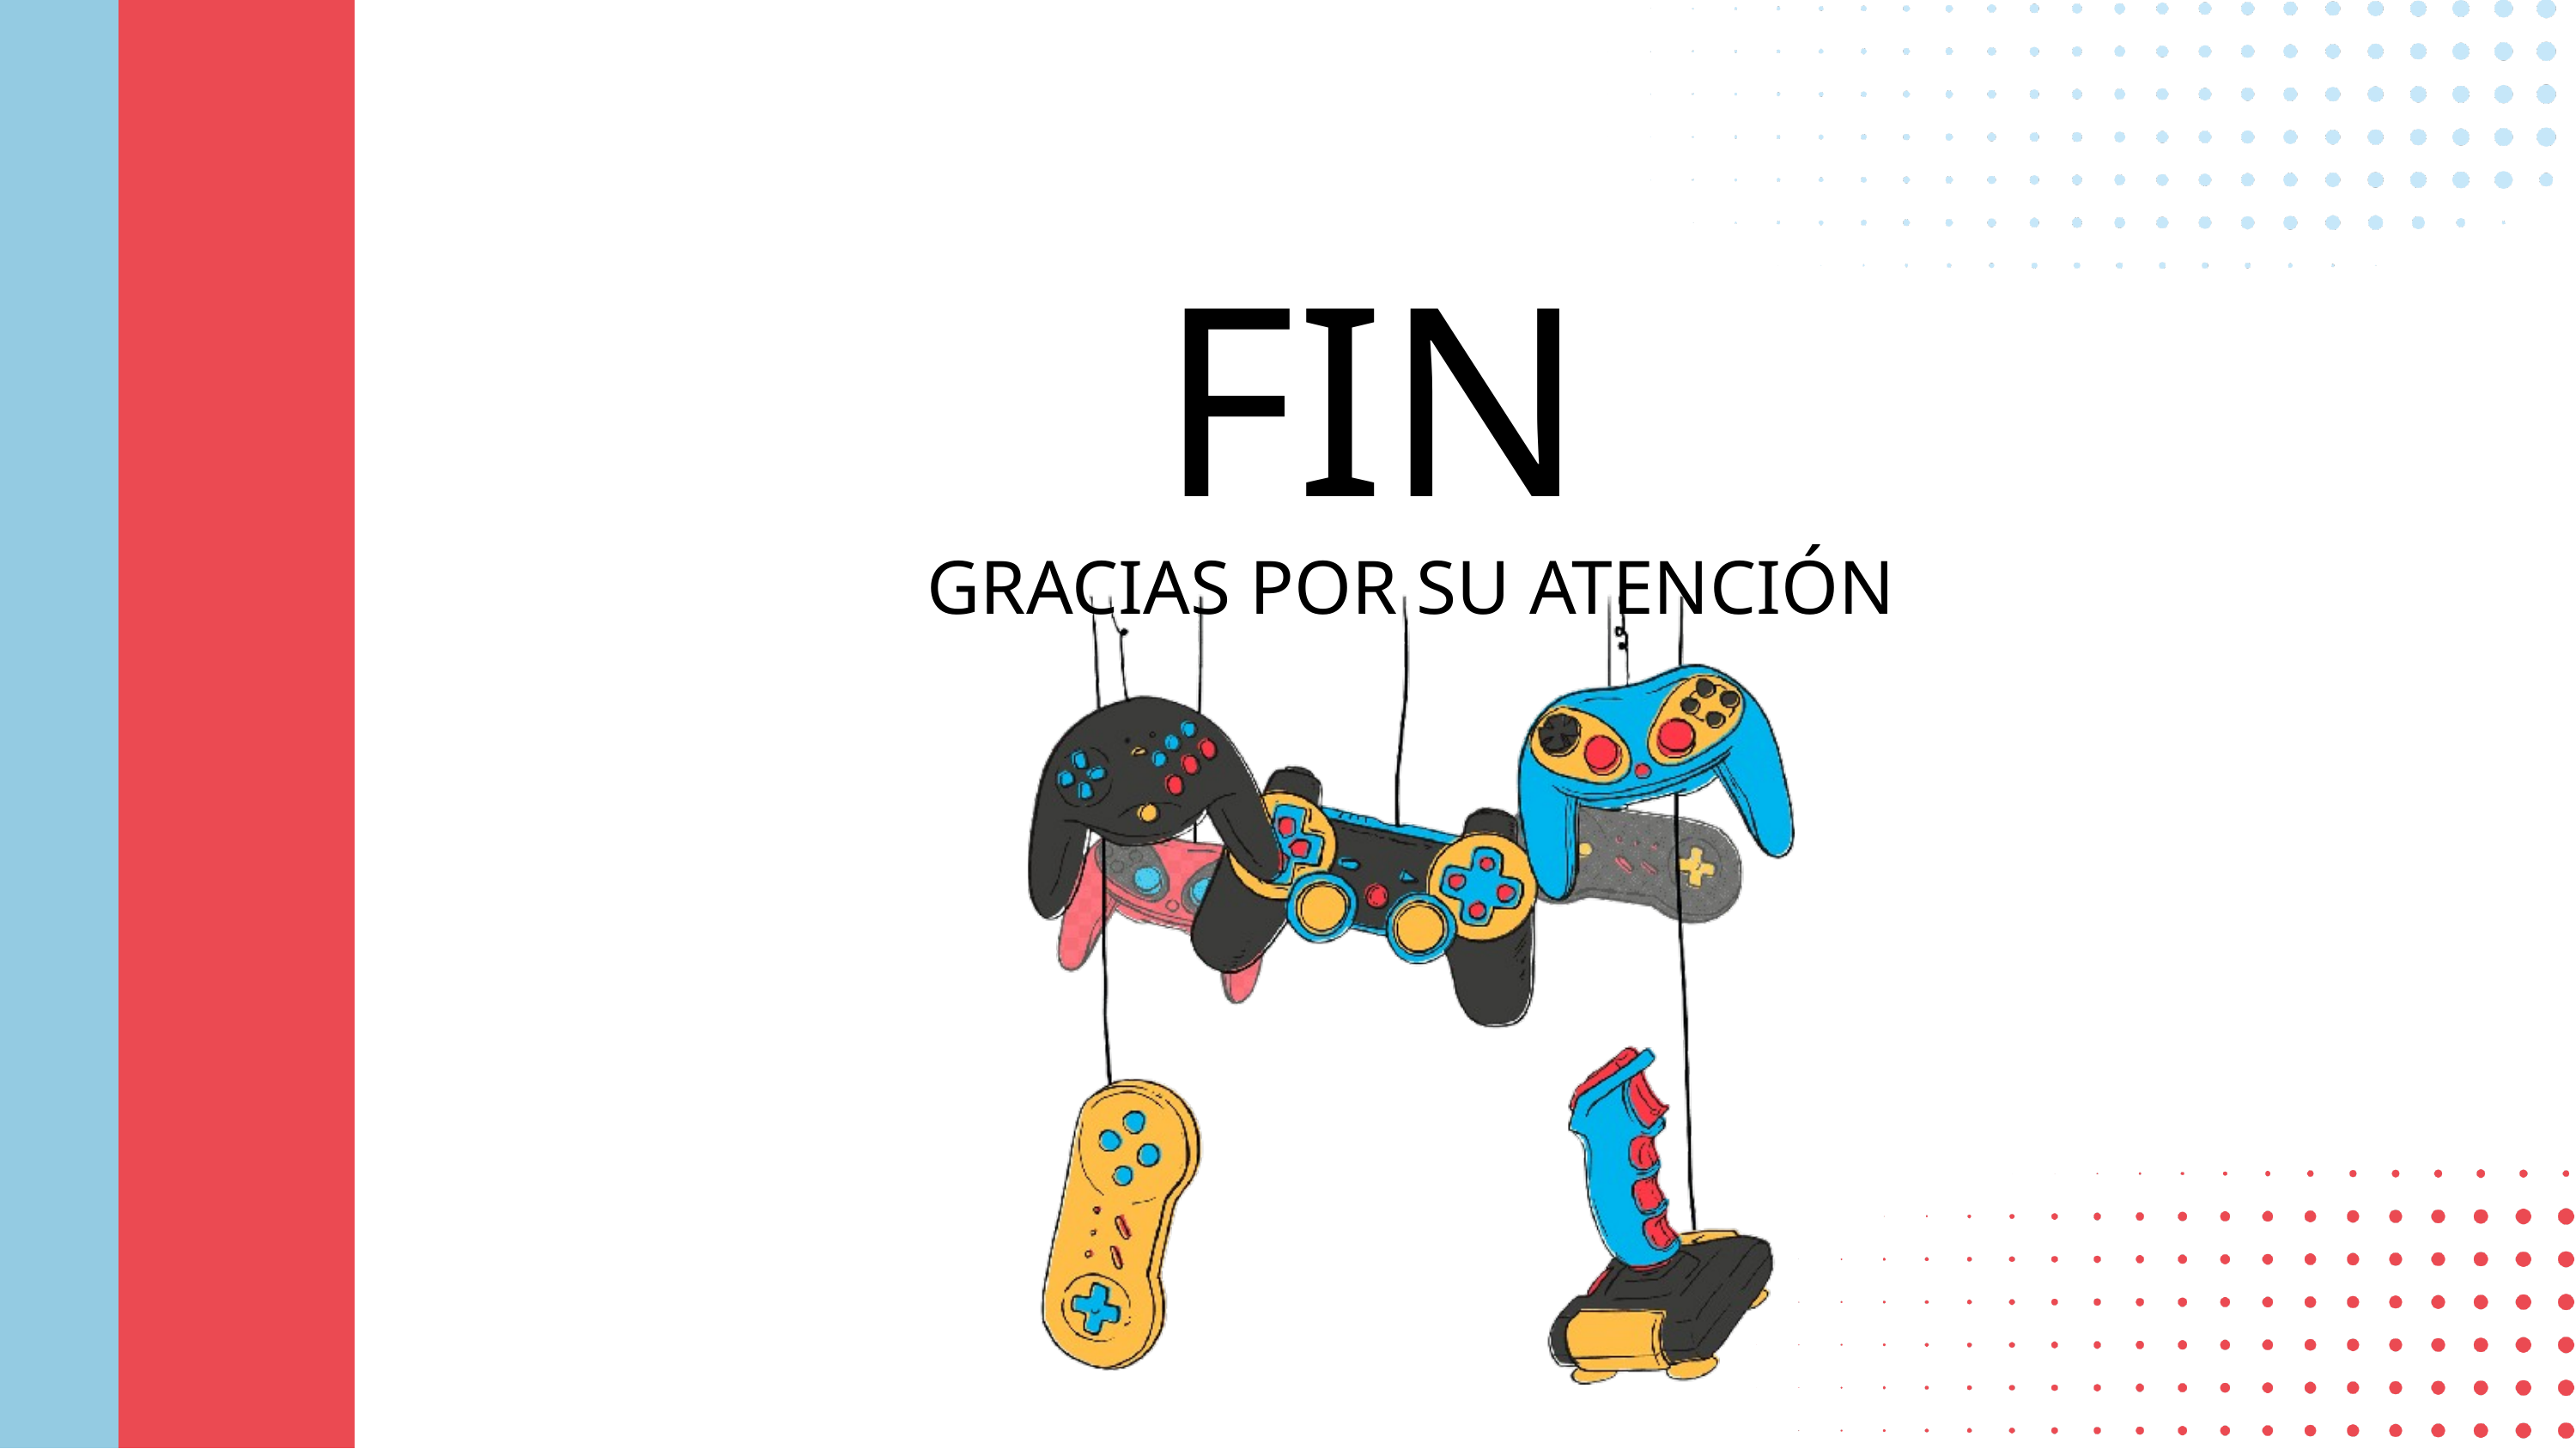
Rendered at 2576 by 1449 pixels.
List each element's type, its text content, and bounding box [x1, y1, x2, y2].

text_box [1607, 0, 2576, 269]
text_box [0, 0, 118, 1449]
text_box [118, 0, 355, 1449]
text_box FIN [553, 181, 2192, 549]
text_box [1027, 629, 1795, 1385]
text_box [1755, 1169, 2576, 1449]
text_box GRACIAS POR SU ATENCIÓN [659, 525, 2163, 629]
